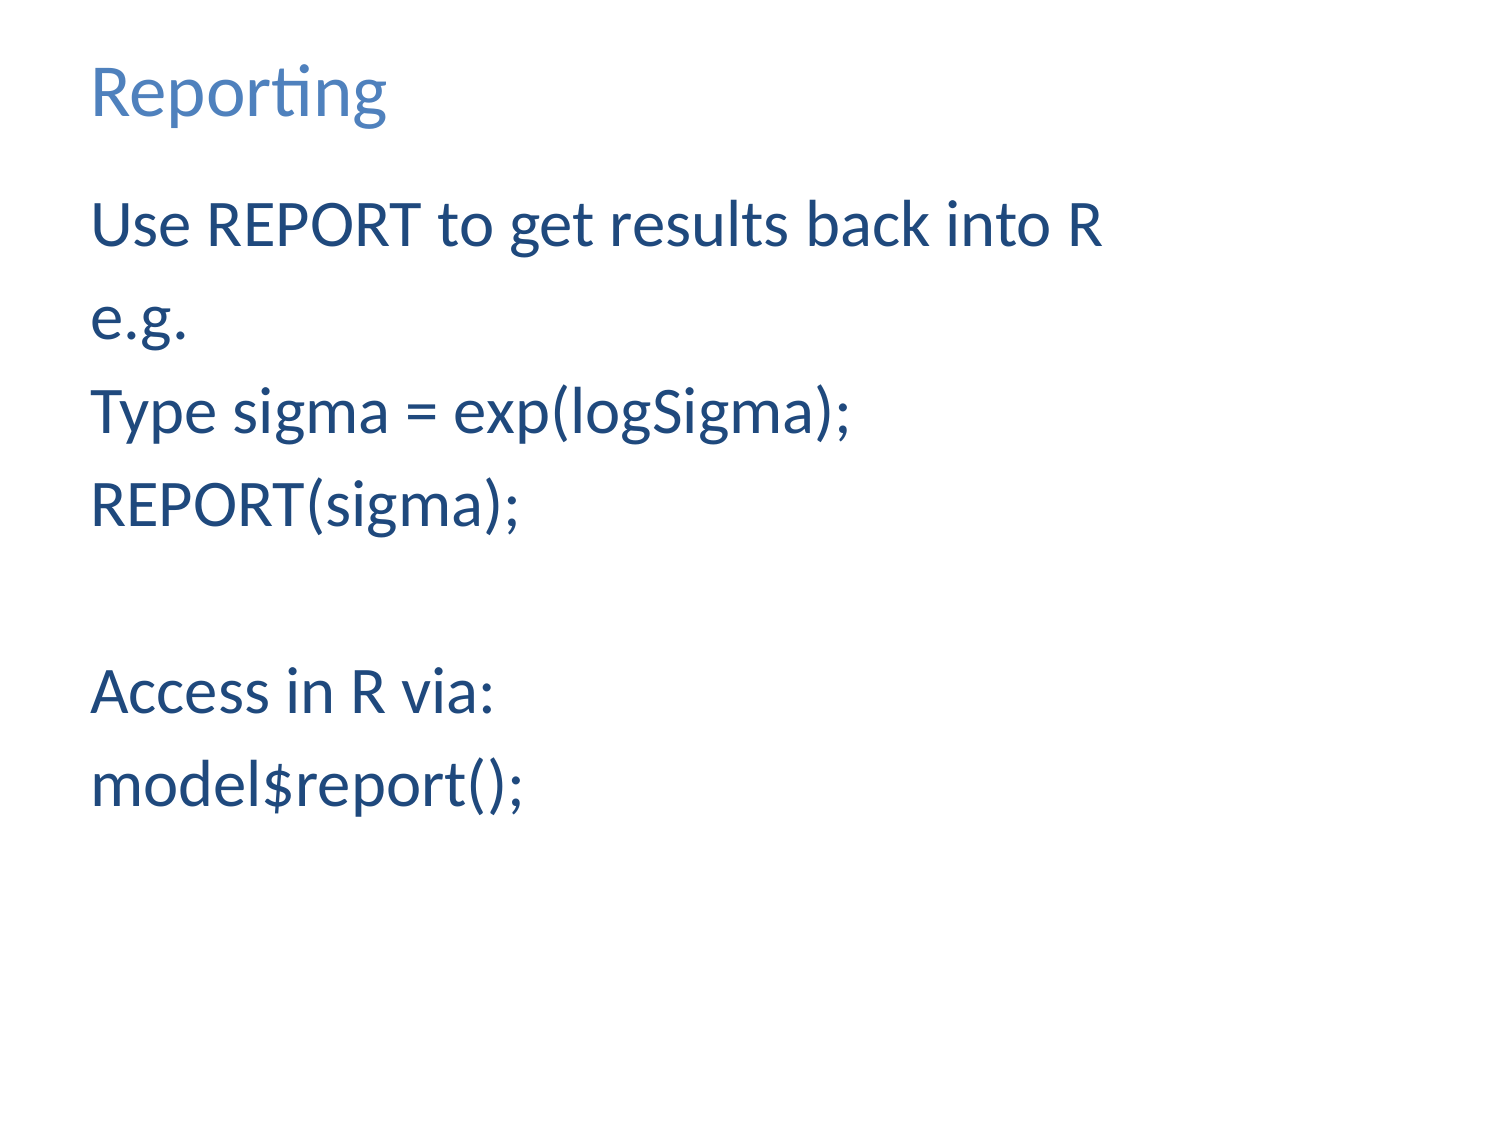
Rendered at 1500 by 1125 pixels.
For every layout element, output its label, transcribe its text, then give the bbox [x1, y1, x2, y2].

title Reporting [75, 30, 1425, 144]
list Use REPORT to get results back into R e.g. Type sigma = exp(logSigma); REPORT(sigma); Access in R via: model$report(); [75, 172, 1425, 1090]
